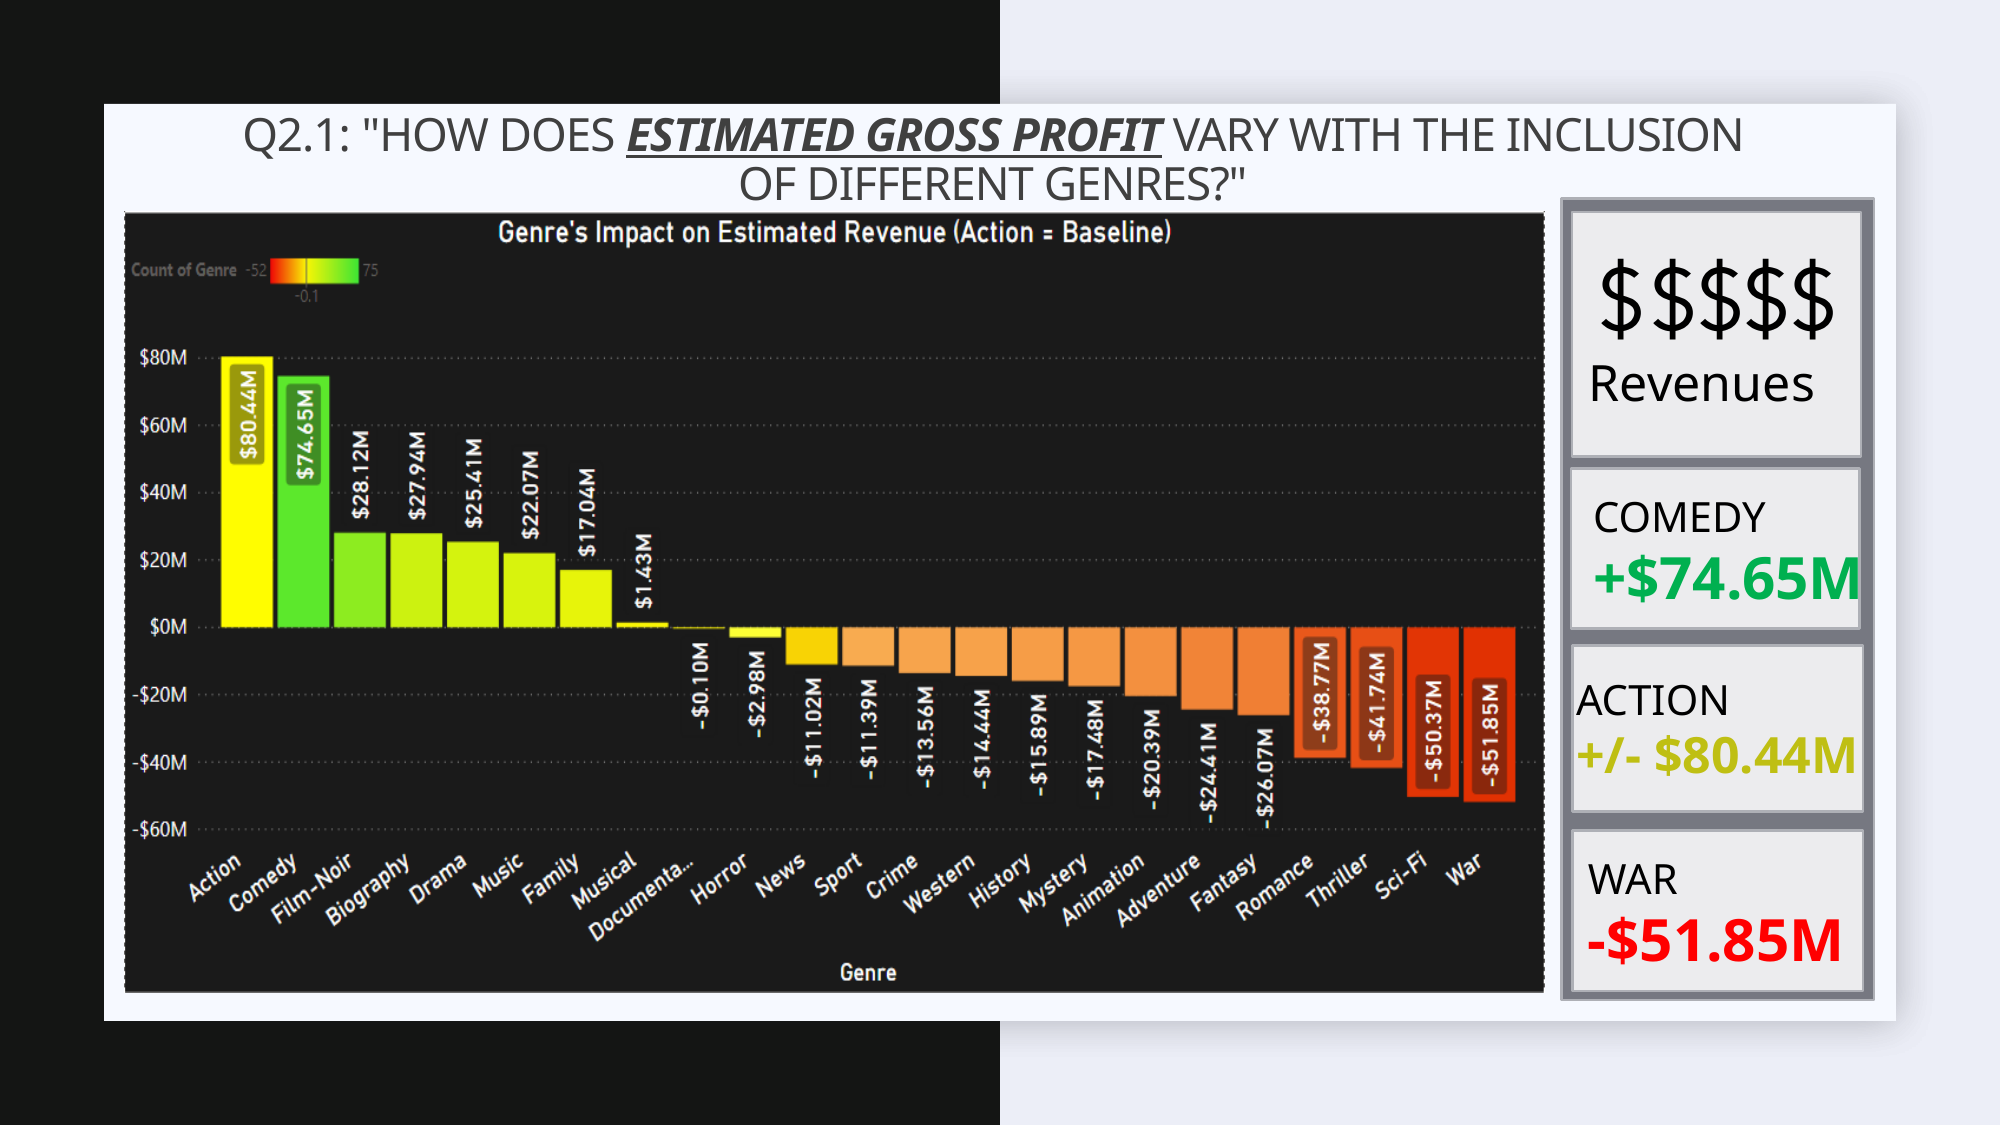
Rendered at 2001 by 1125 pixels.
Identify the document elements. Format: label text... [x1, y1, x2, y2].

title Q2.1: "How does estimated Gross Profit vary with the inclusion of different genres?" [100, 113, 1886, 210]
text_box WAR -$51.85M [1572, 845, 1923, 981]
text_box [1571, 829, 1864, 992]
text_box [1571, 211, 1862, 254]
text_box COMEDY +$74.65M [1578, 483, 1928, 619]
picture [1572, 254, 1861, 344]
text_box [1571, 644, 1864, 666]
text_box [1571, 792, 1864, 813]
text_box [1570, 467, 1861, 630]
text_box Revenues [1573, 343, 1873, 419]
text_box [1560, 197, 1875, 1001]
text_box [1571, 349, 1862, 458]
picture [124, 211, 1545, 994]
text_box ACTION +/- $80.44M [1561, 666, 1978, 792]
